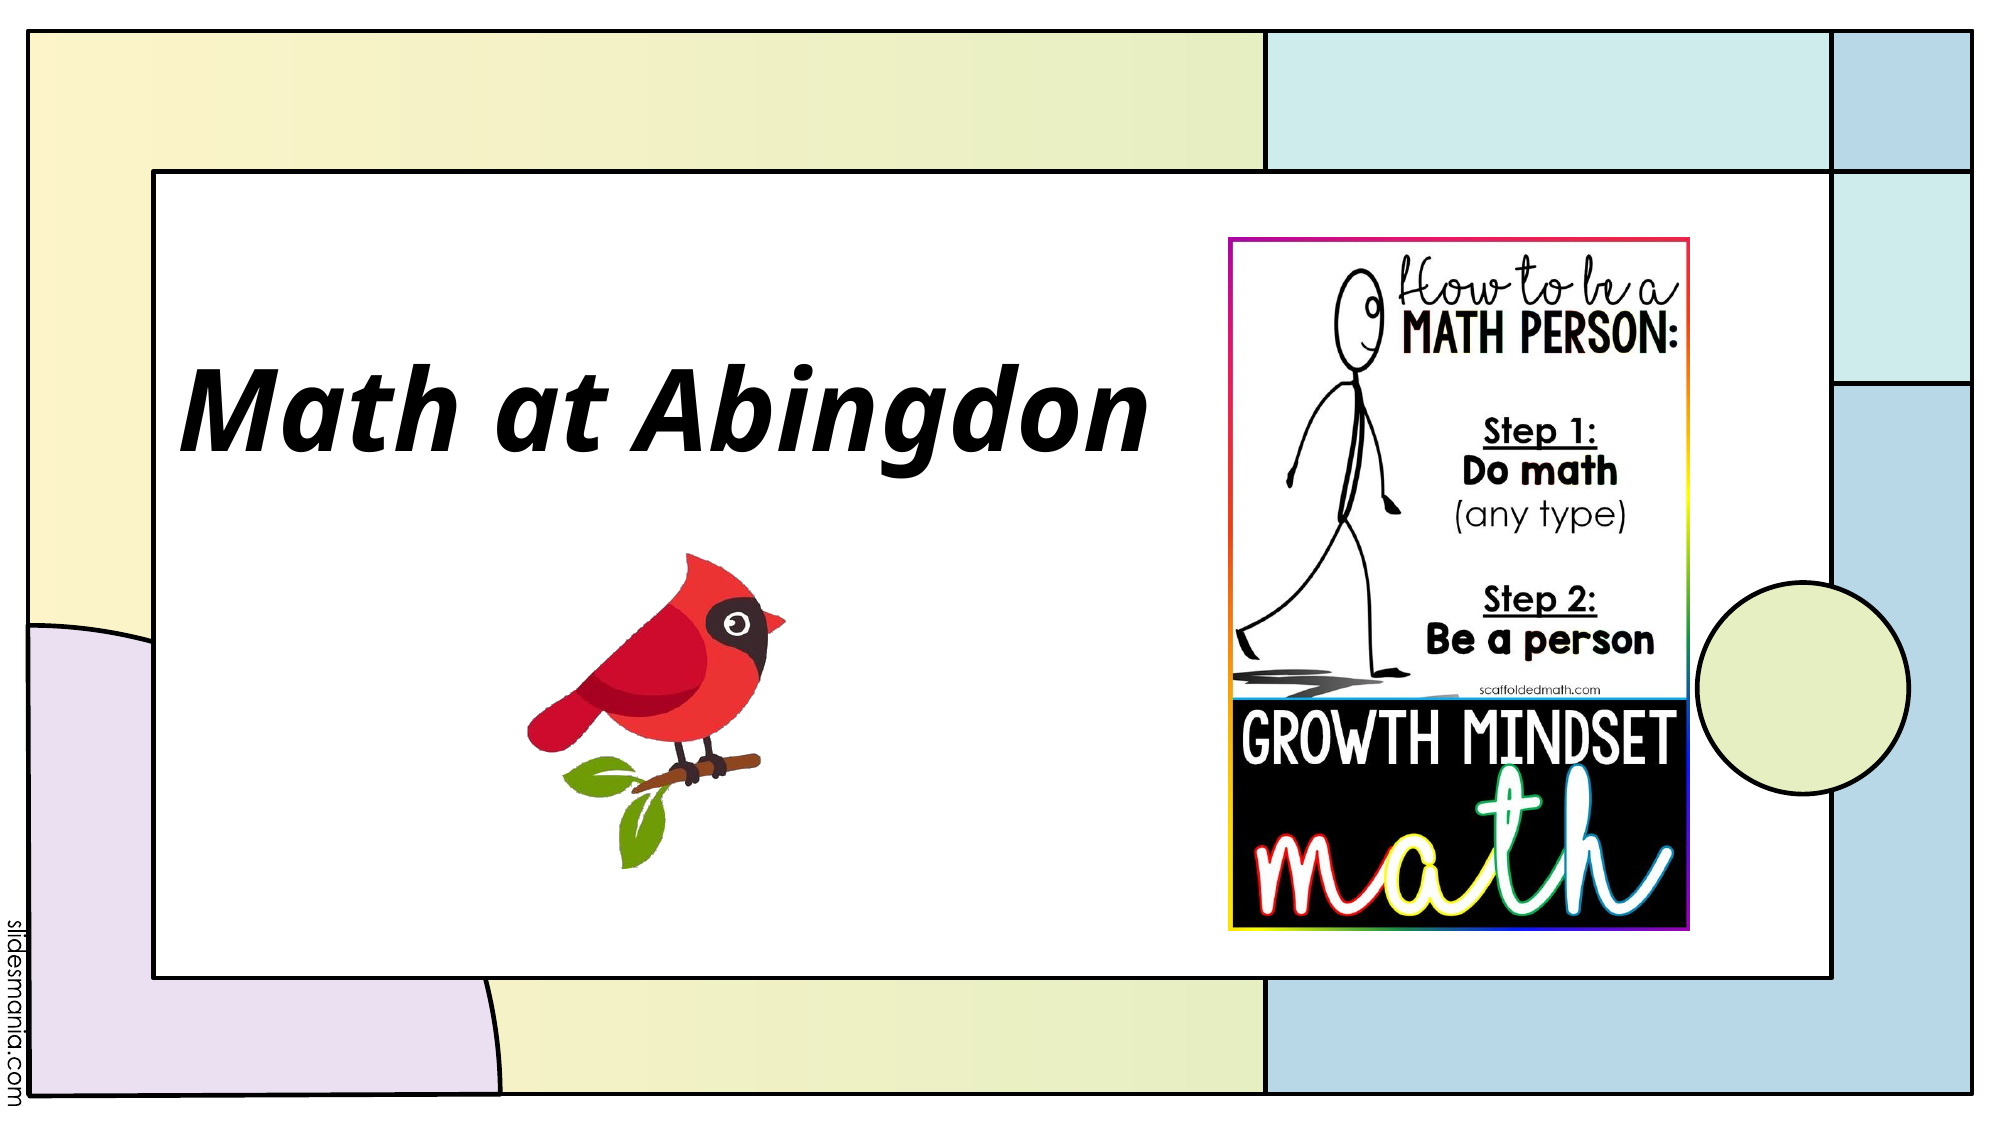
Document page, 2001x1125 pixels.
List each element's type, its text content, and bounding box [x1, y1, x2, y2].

title Math at Abingdon [102, 237, 1226, 625]
picture [1227, 237, 1690, 931]
picture [471, 511, 859, 899]
